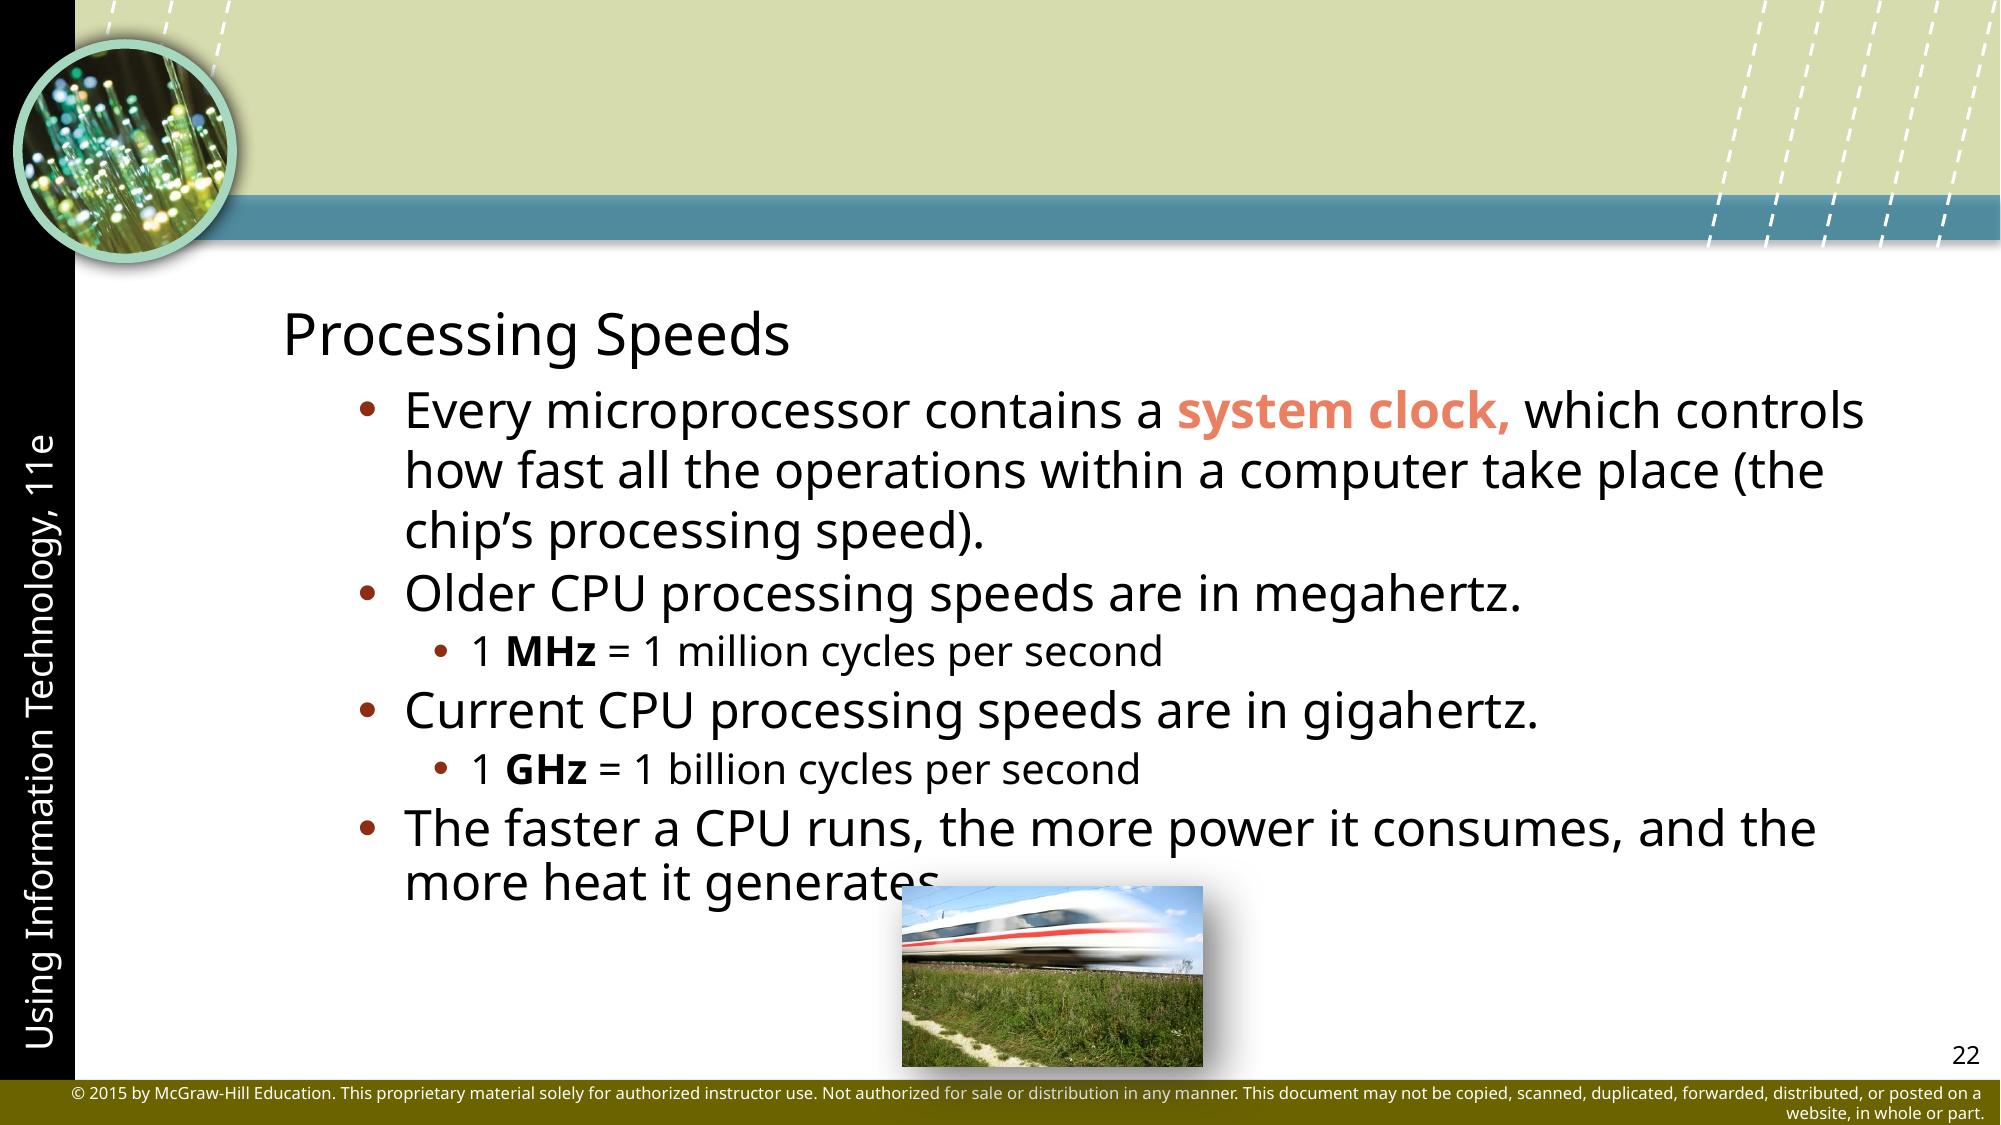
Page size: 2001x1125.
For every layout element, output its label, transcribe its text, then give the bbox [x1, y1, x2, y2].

list Processing Speeds Every microprocessor contains a system clock, which controls how fast all the operations within a computer take place (the chip’s processing speed). Older CPU processing speeds are in megahertz. 1 MHz = 1 million cycles per second Current CPU processing speeds are in gigahertz. 1 GHz = 1 billion cycles per second The faster a CPU runs, the more power it consumes, and the more heat it generates. [267, 298, 1900, 1071]
picture [23, 49, 227, 253]
picture [902, 886, 1203, 1067]
slide_number 22 [1795, 1033, 1996, 1079]
